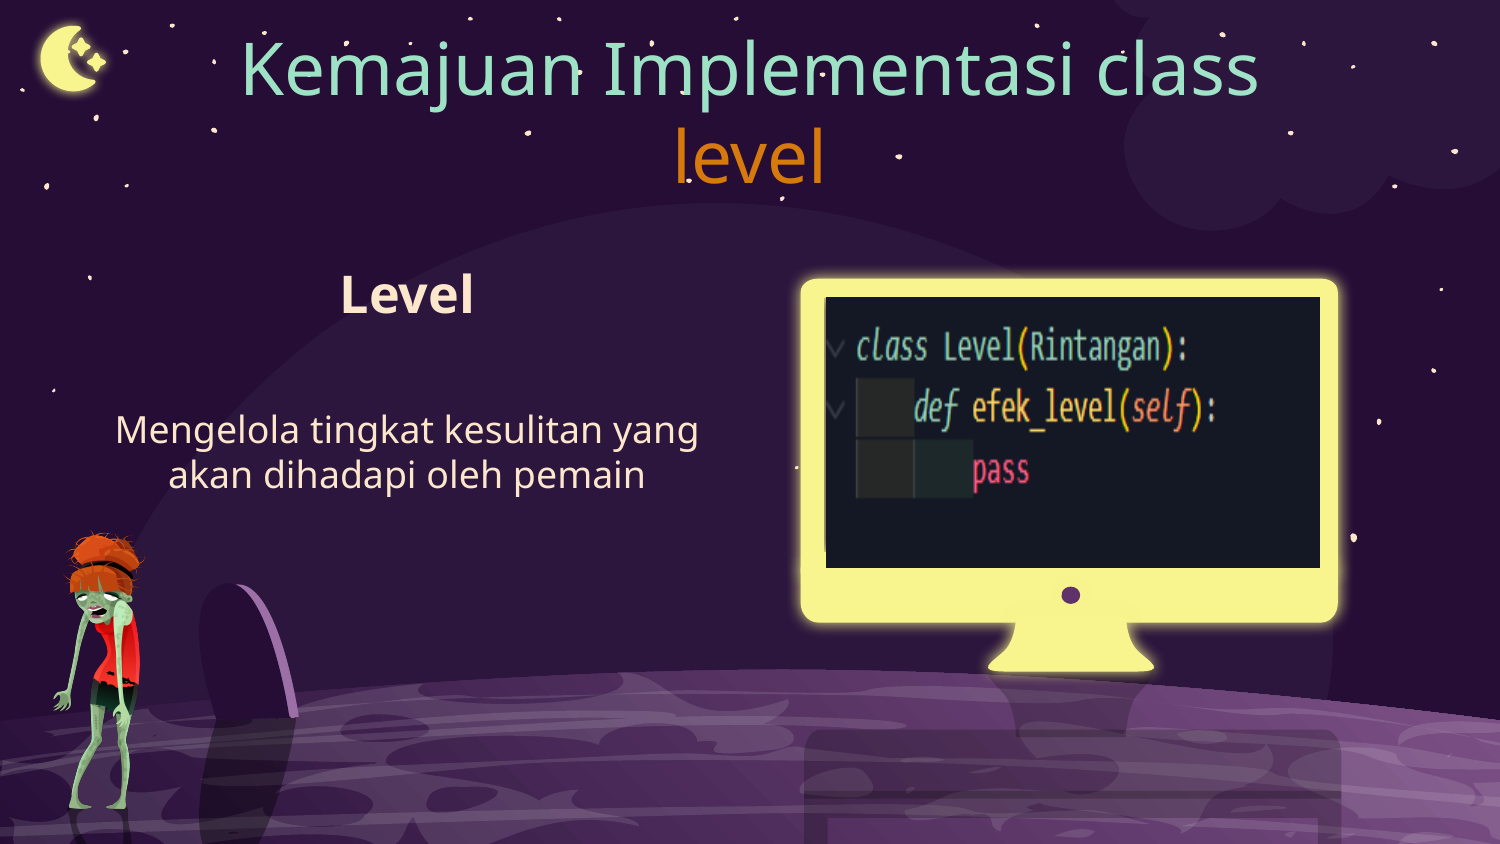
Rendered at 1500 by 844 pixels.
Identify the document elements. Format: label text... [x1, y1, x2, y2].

title Kemajuan Implementasi class level [138, 58, 1159, 162]
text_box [800, 278, 1342, 844]
text_box [1113, 0, 1500, 231]
picture [826, 297, 1320, 568]
text_box Level [193, 264, 621, 321]
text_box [173, 582, 300, 844]
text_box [40, 25, 107, 92]
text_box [48, 528, 150, 844]
subtitle Mengelola tingkat kesulitan yang akan dihadapi oleh pemain [81, 363, 733, 539]
